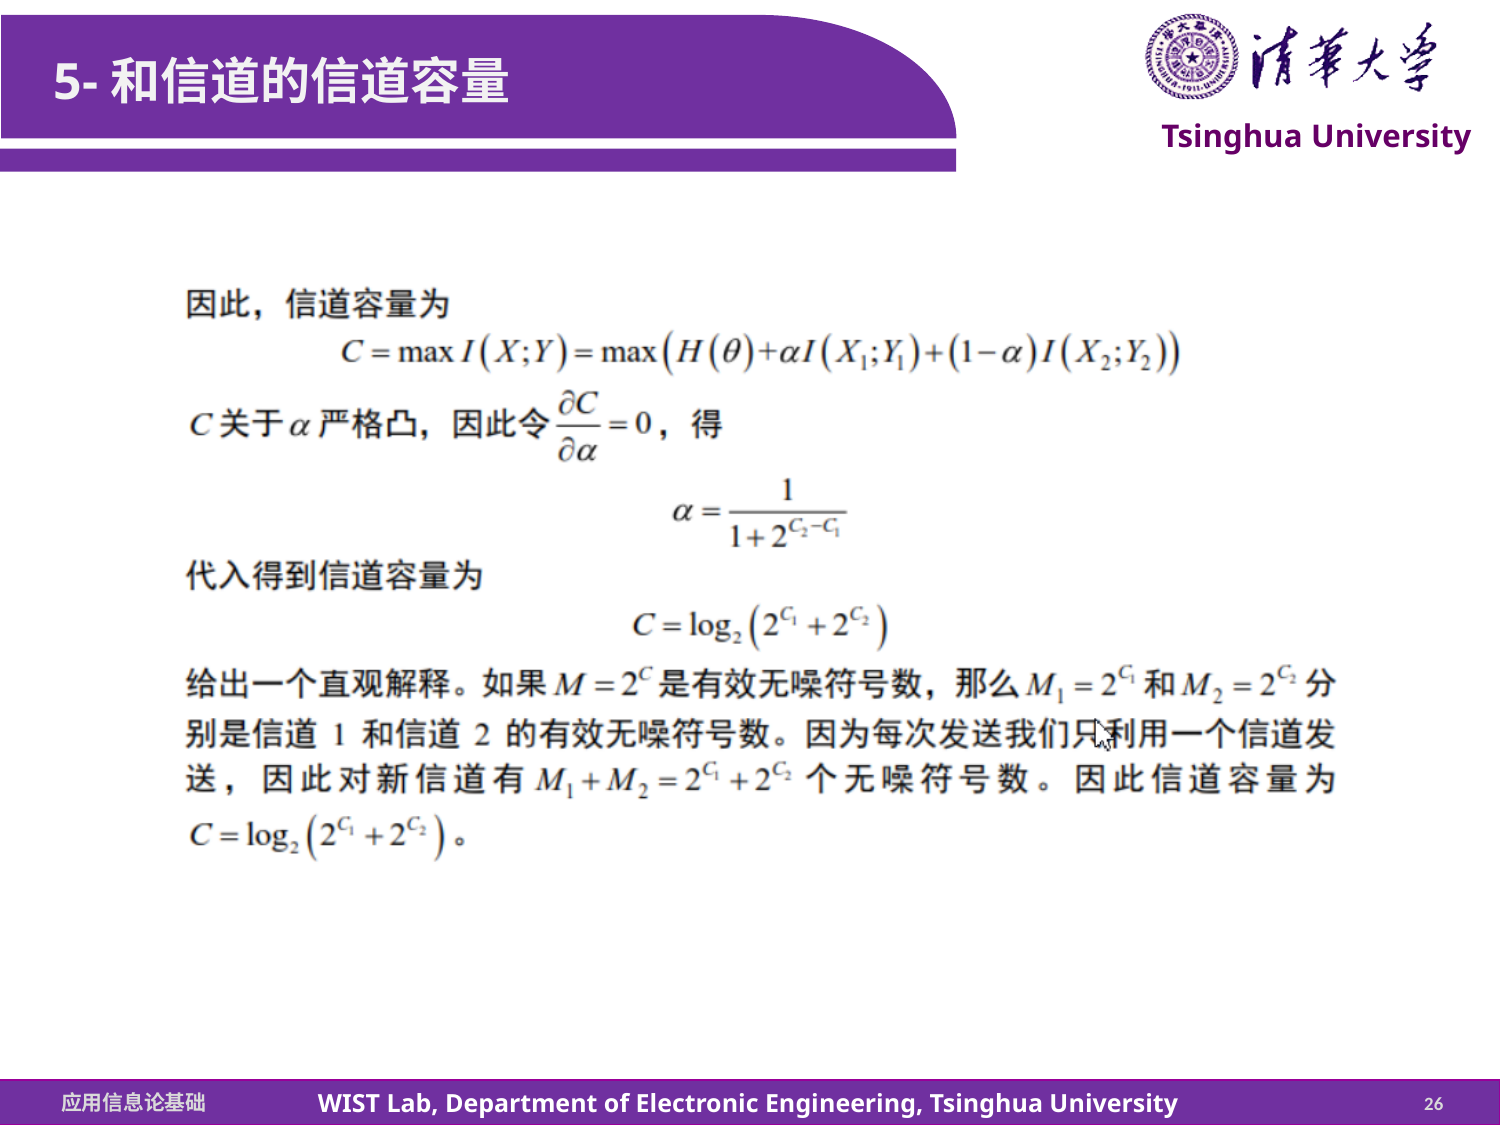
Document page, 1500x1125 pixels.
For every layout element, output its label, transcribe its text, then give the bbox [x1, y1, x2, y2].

picture [1144, 4, 1481, 108]
footer 应用信息论基础 [0, 1079, 270, 1125]
slide_number 26 [1367, 1080, 1500, 1125]
picture [177, 278, 1399, 873]
title 5-和信道的信道容量 [38, 40, 804, 126]
